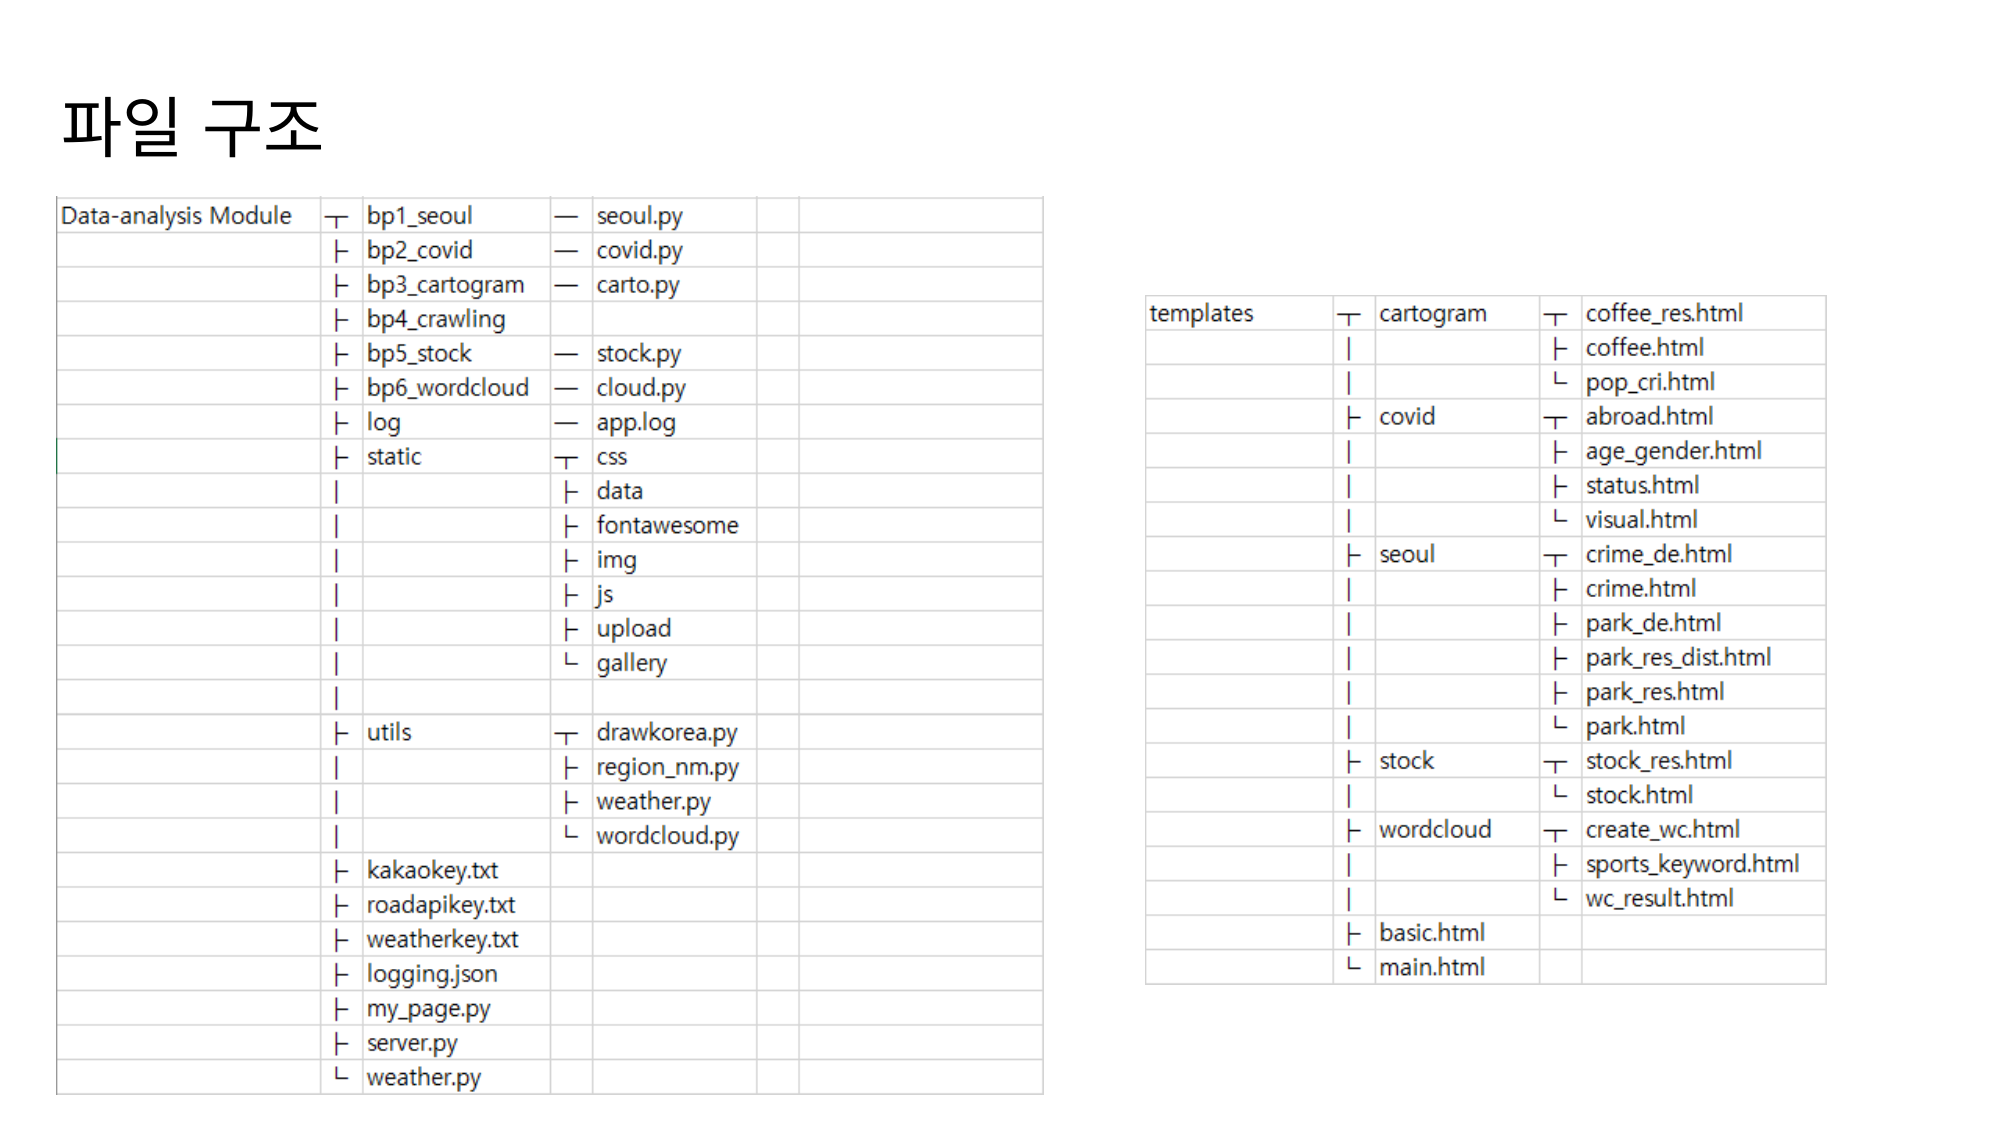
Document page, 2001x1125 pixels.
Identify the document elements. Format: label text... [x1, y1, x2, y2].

title 파일 구조 [0, 80, 712, 182]
picture [56, 196, 1044, 1095]
picture [1145, 295, 1827, 985]
